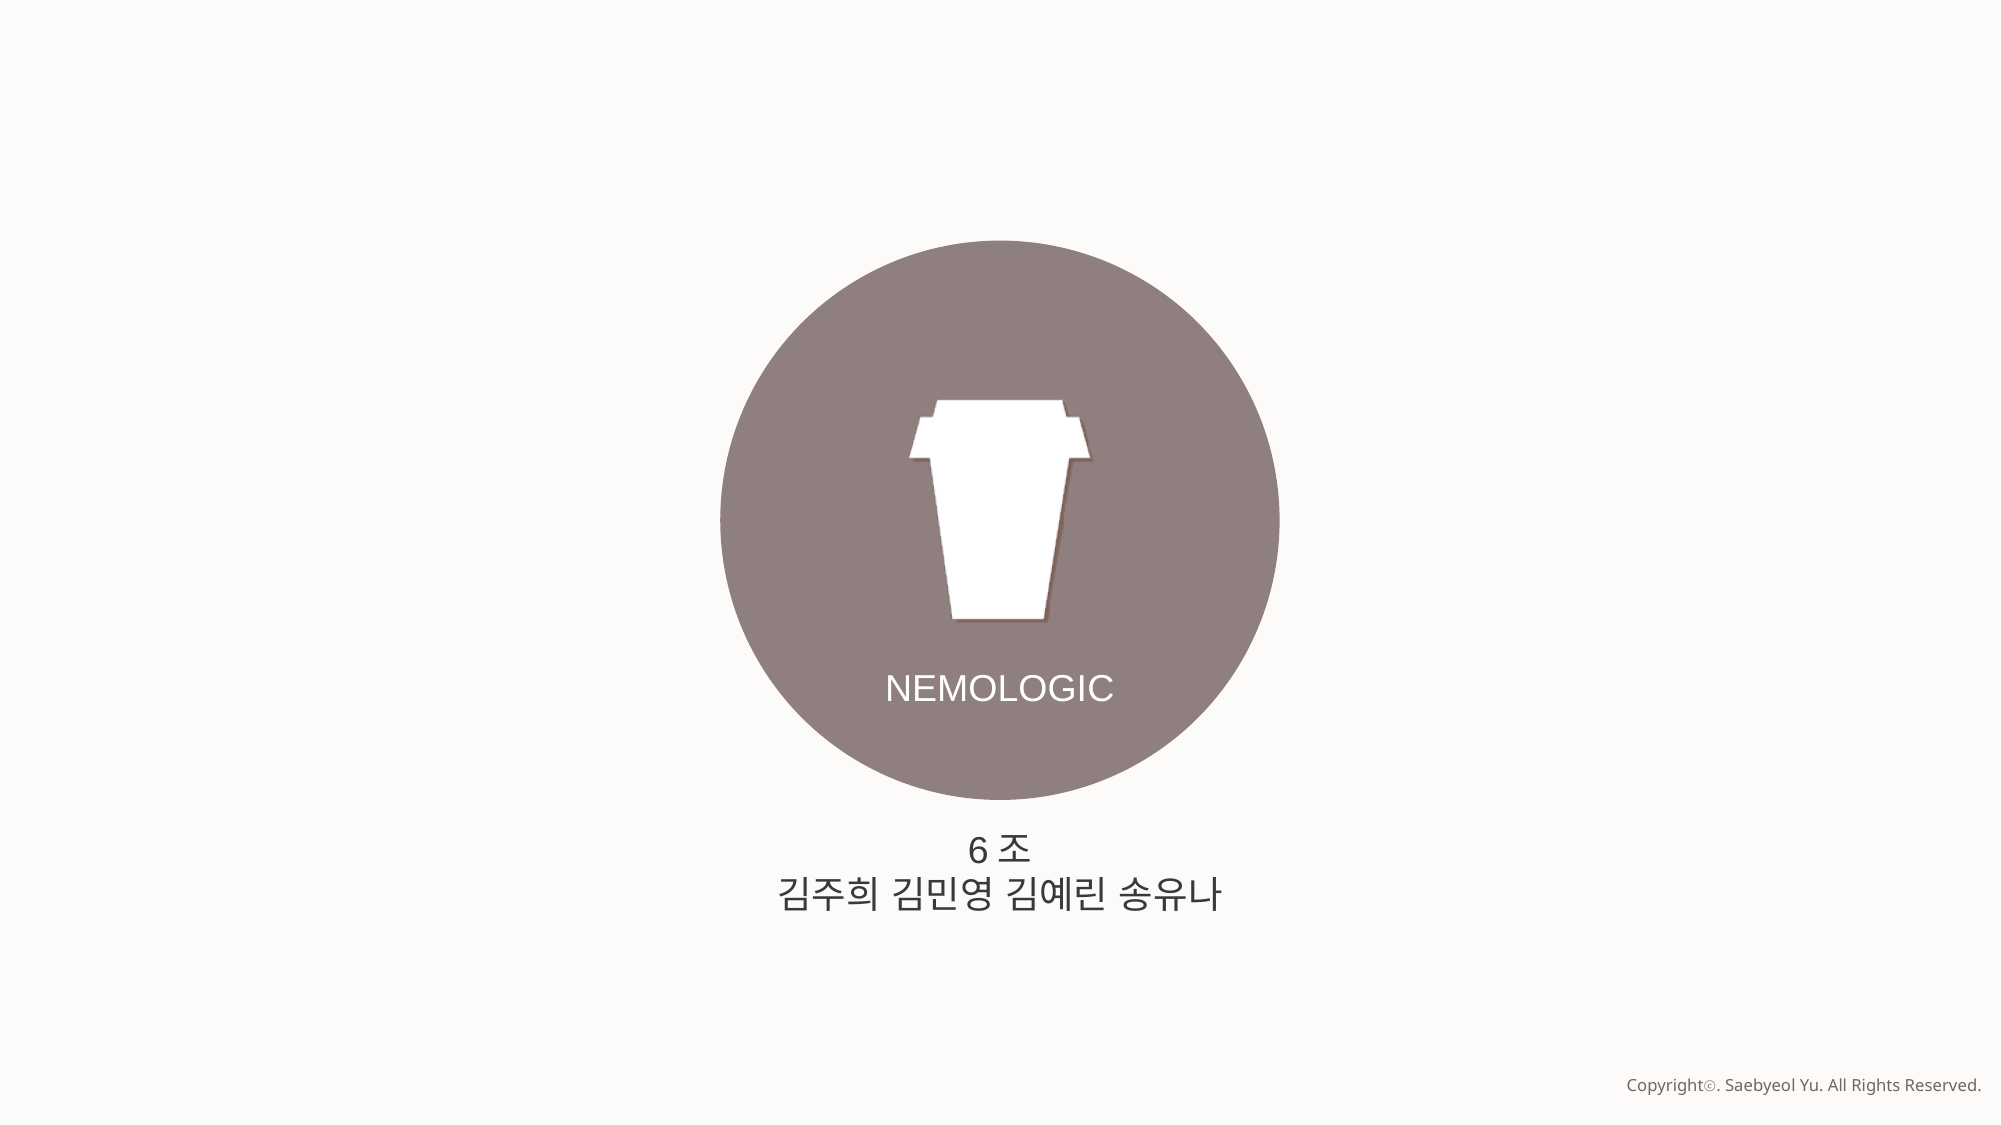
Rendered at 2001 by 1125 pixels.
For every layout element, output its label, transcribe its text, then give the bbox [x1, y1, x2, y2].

picture [849, 306, 1182, 657]
text_box 6조 김주희 김민영 김예린 송유나 [762, 818, 1238, 924]
text_box Copyrightⓒ. Saebyeol Yu. All Rights Reserved. [1611, 1067, 1998, 1102]
text_box NEMOLOGIC [870, 660, 1130, 716]
text_box [719, 239, 1281, 801]
